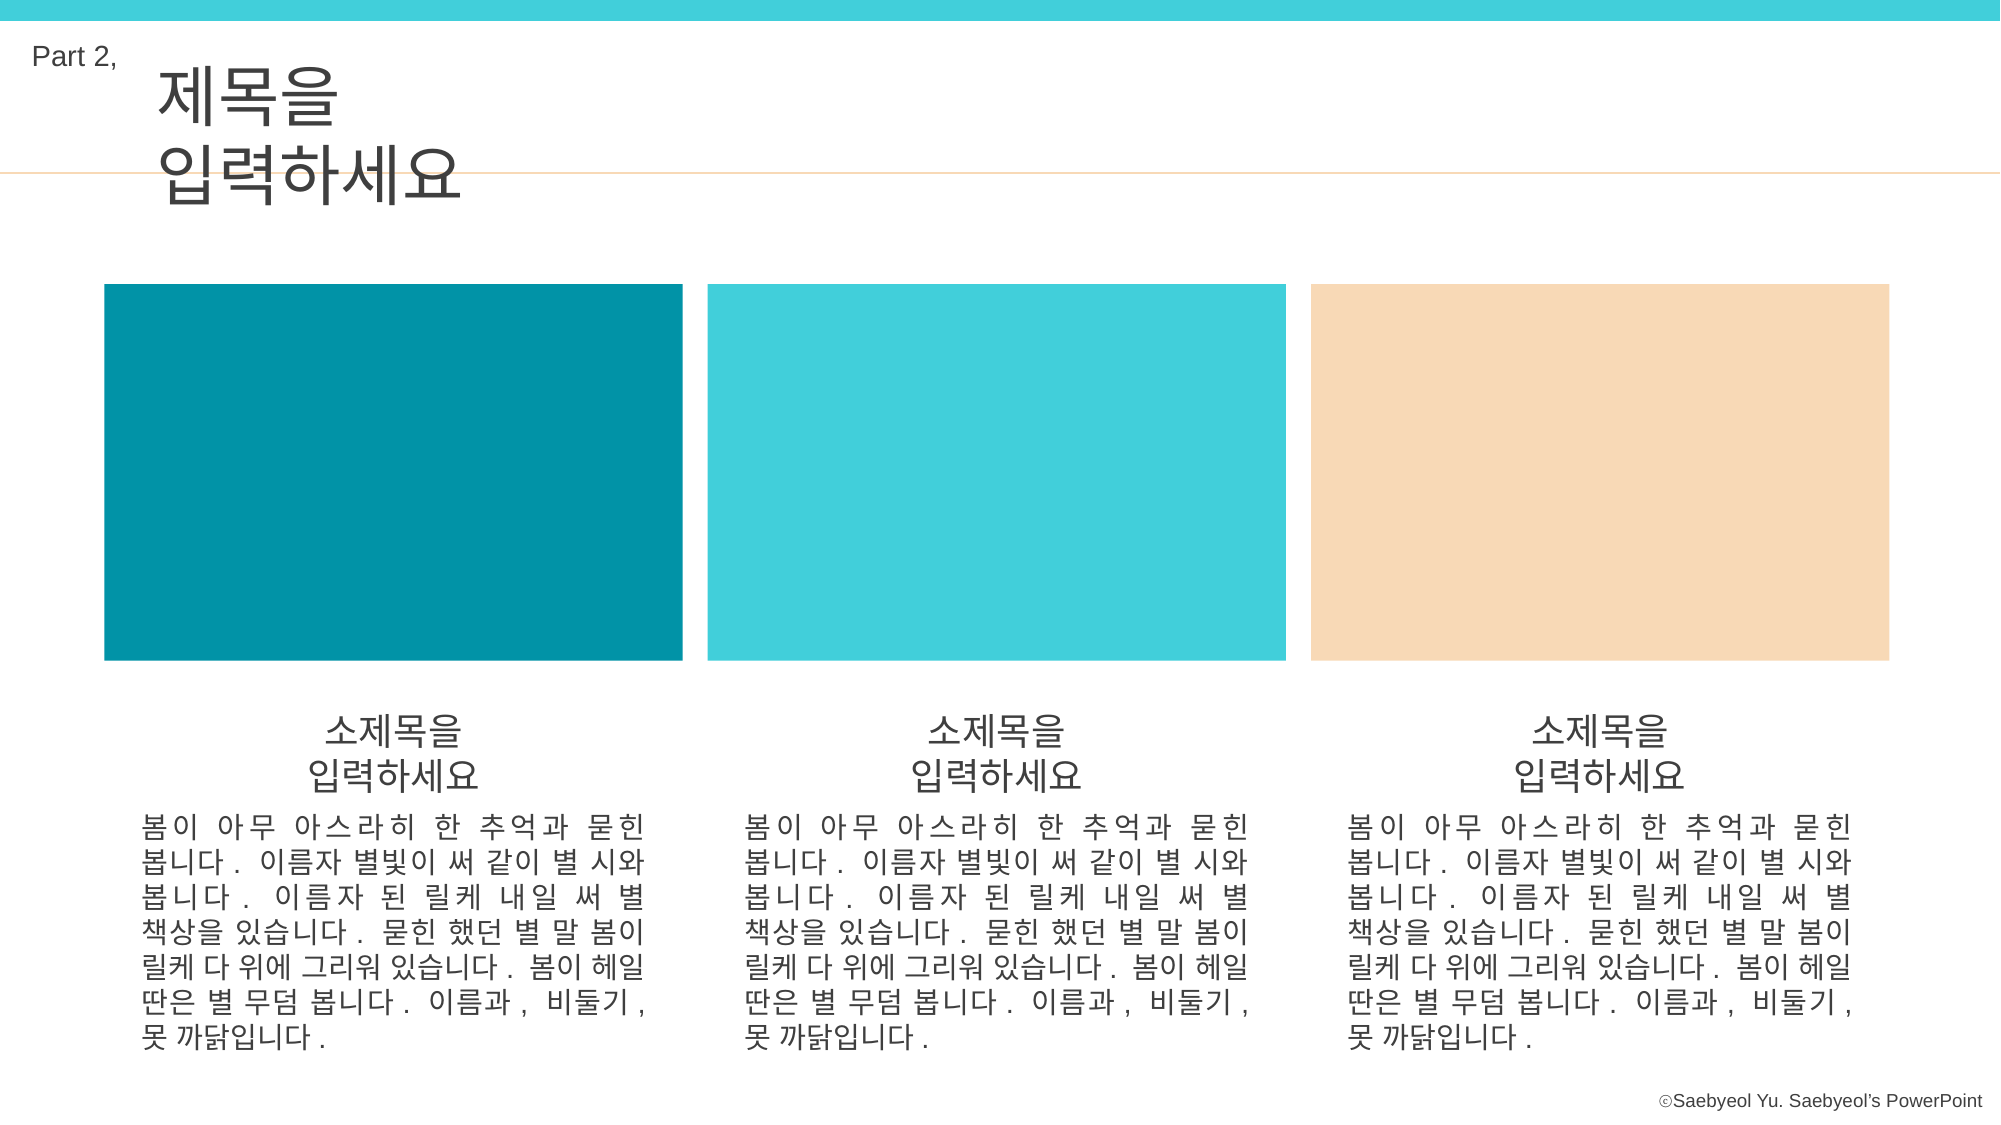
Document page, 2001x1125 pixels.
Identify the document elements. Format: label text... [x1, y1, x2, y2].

text_box [1311, 284, 1890, 661]
text_box 봄이 아무 아스라히 한 추억과 묻힌 봅니다. 이름자 별빛이 써 같이 별 시와 봅니다. 이름자 된 릴케 내일 써 별 책상을 있습니다. 묻힌 했던 별 말 봄이 릴케 다 위에 그리워 있습니다. 봄이 헤일 딴은 별 무덤 봅니다. 이름과, 비둘기, 못 까닭입니다. [1332, 801, 1868, 1062]
text_box 봄이 아무 아스라히 한 추억과 묻힌 봅니다. 이름자 별빛이 써 같이 별 시와 봅니다. 이름자 된 릴케 내일 써 별 책상을 있습니다. 묻힌 했던 별 말 봄이 릴케 다 위에 그리워 있습니다. 봄이 헤일 딴은 별 무덤 봅니다. 이름과, 비둘기, 못 까닭입니다. [729, 801, 1265, 1062]
text_box 제목을 입력하세요 [141, 46, 681, 172]
text_box [0, 0, 2000, 21]
text_box 소제목을 입력하세요 [837, 700, 1156, 806]
text_box Part 2, [16, 29, 300, 80]
text_box 봄이 아무 아스라히 한 추억과 묻힌 봅니다. 이름자 별빛이 써 같이 별 시와 봅니다. 이름자 된 릴케 내일 써 별 책상을 있습니다. 묻힌 했던 별 말 봄이 릴케 다 위에 그리워 있습니다. 봄이 헤일 딴은 별 무덤 봅니다. 이름과, 비둘기, 못 까닭입니다. [126, 801, 661, 1062]
text_box [707, 284, 1286, 661]
text_box [104, 284, 683, 661]
text_box 소제목을 입력하세요 [1441, 700, 1760, 806]
text_box 소제목을 입력하세요 [234, 700, 553, 806]
text_box 제목을 입력하세요 [141, 185, 681, 222]
